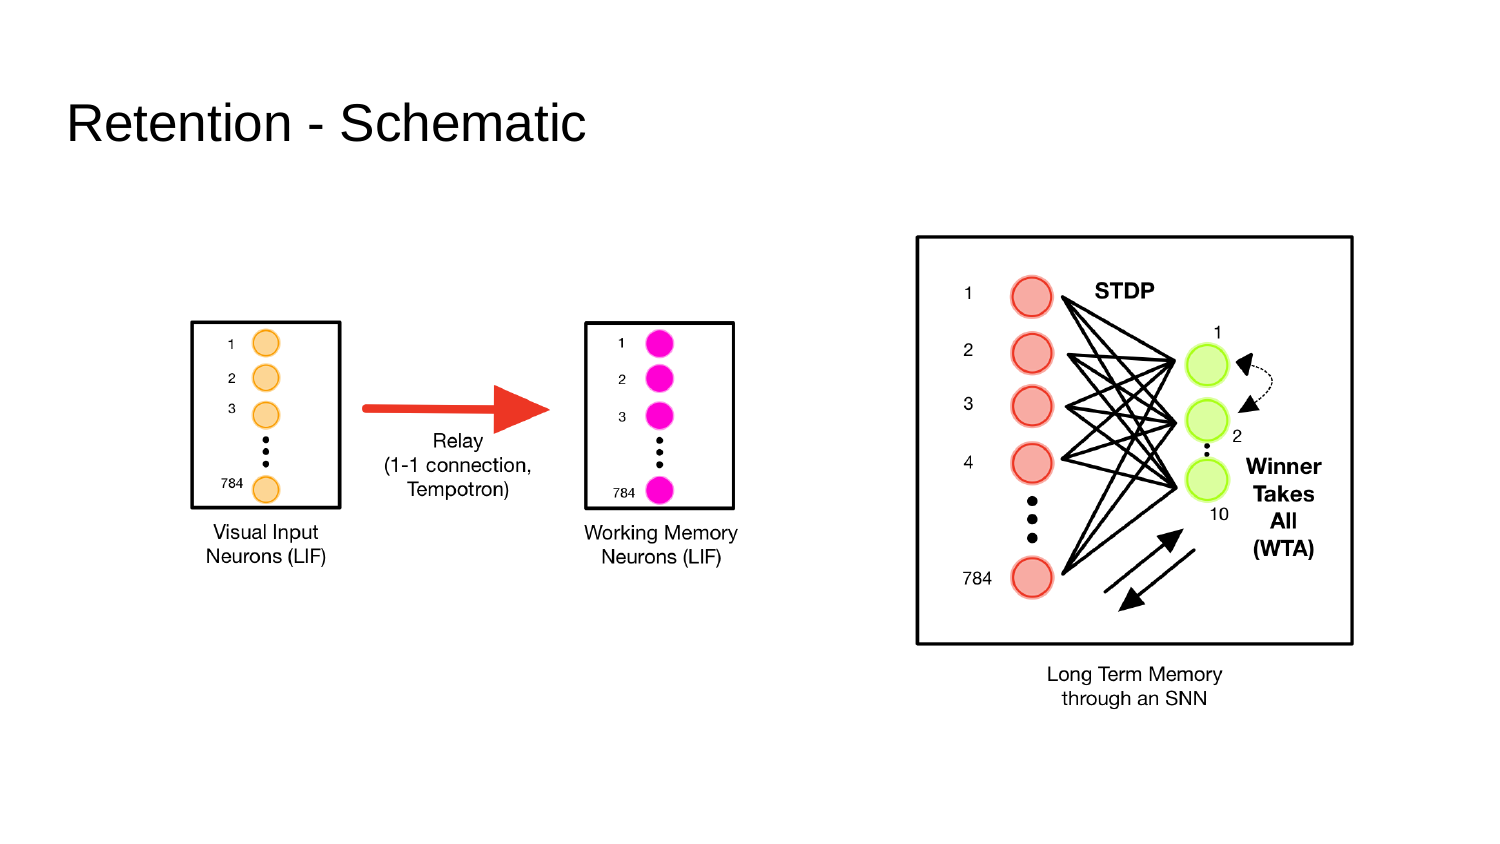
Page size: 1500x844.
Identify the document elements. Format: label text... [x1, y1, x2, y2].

picture [92, 203, 1407, 723]
title Retention - Schematic [51, 72, 1449, 167]
